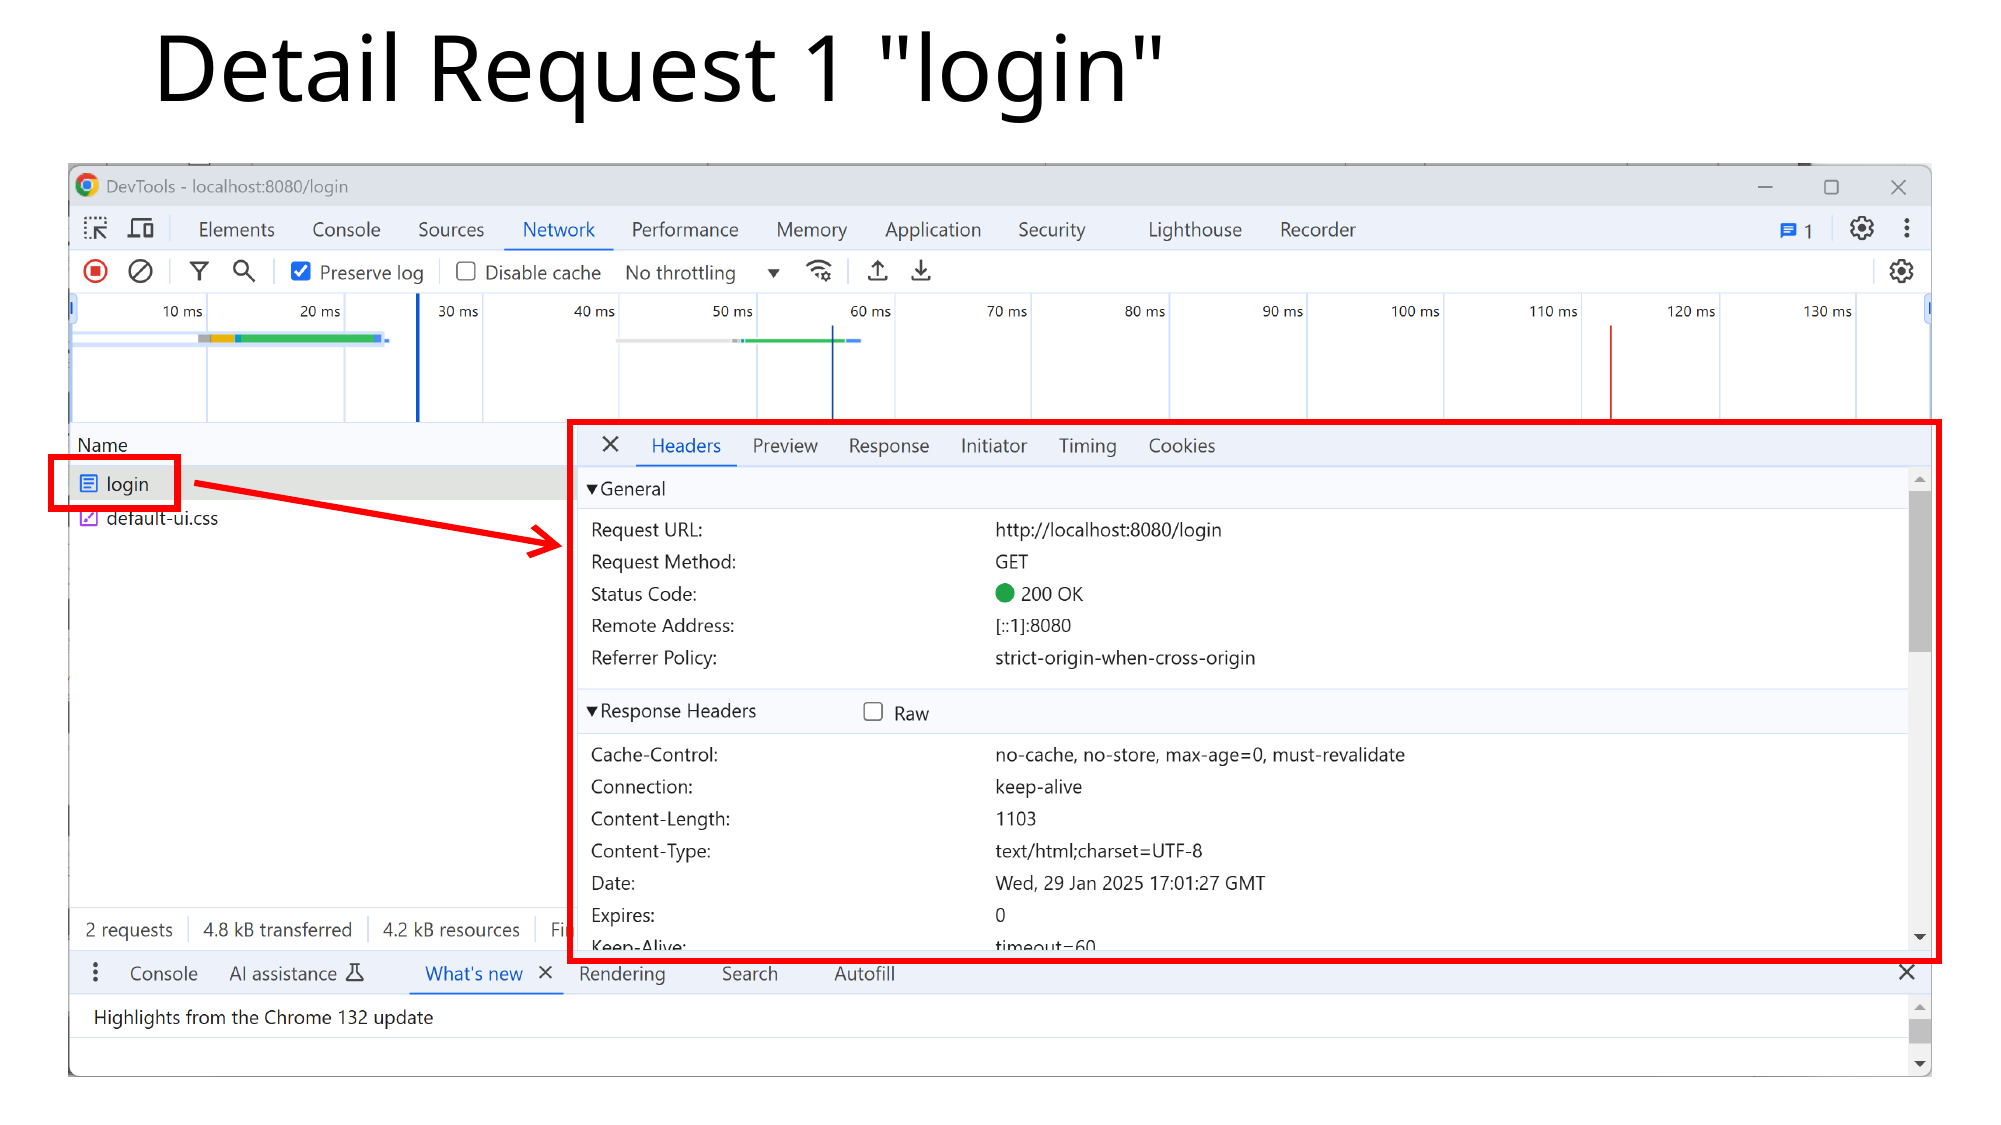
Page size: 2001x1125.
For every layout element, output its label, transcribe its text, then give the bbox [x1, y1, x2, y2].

title Detail Request 1 "login" [137, 0, 1863, 144]
picture [68, 163, 1932, 1077]
text_box [1932, 421, 1940, 962]
text_box [50, 456, 68, 510]
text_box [194, 482, 563, 547]
